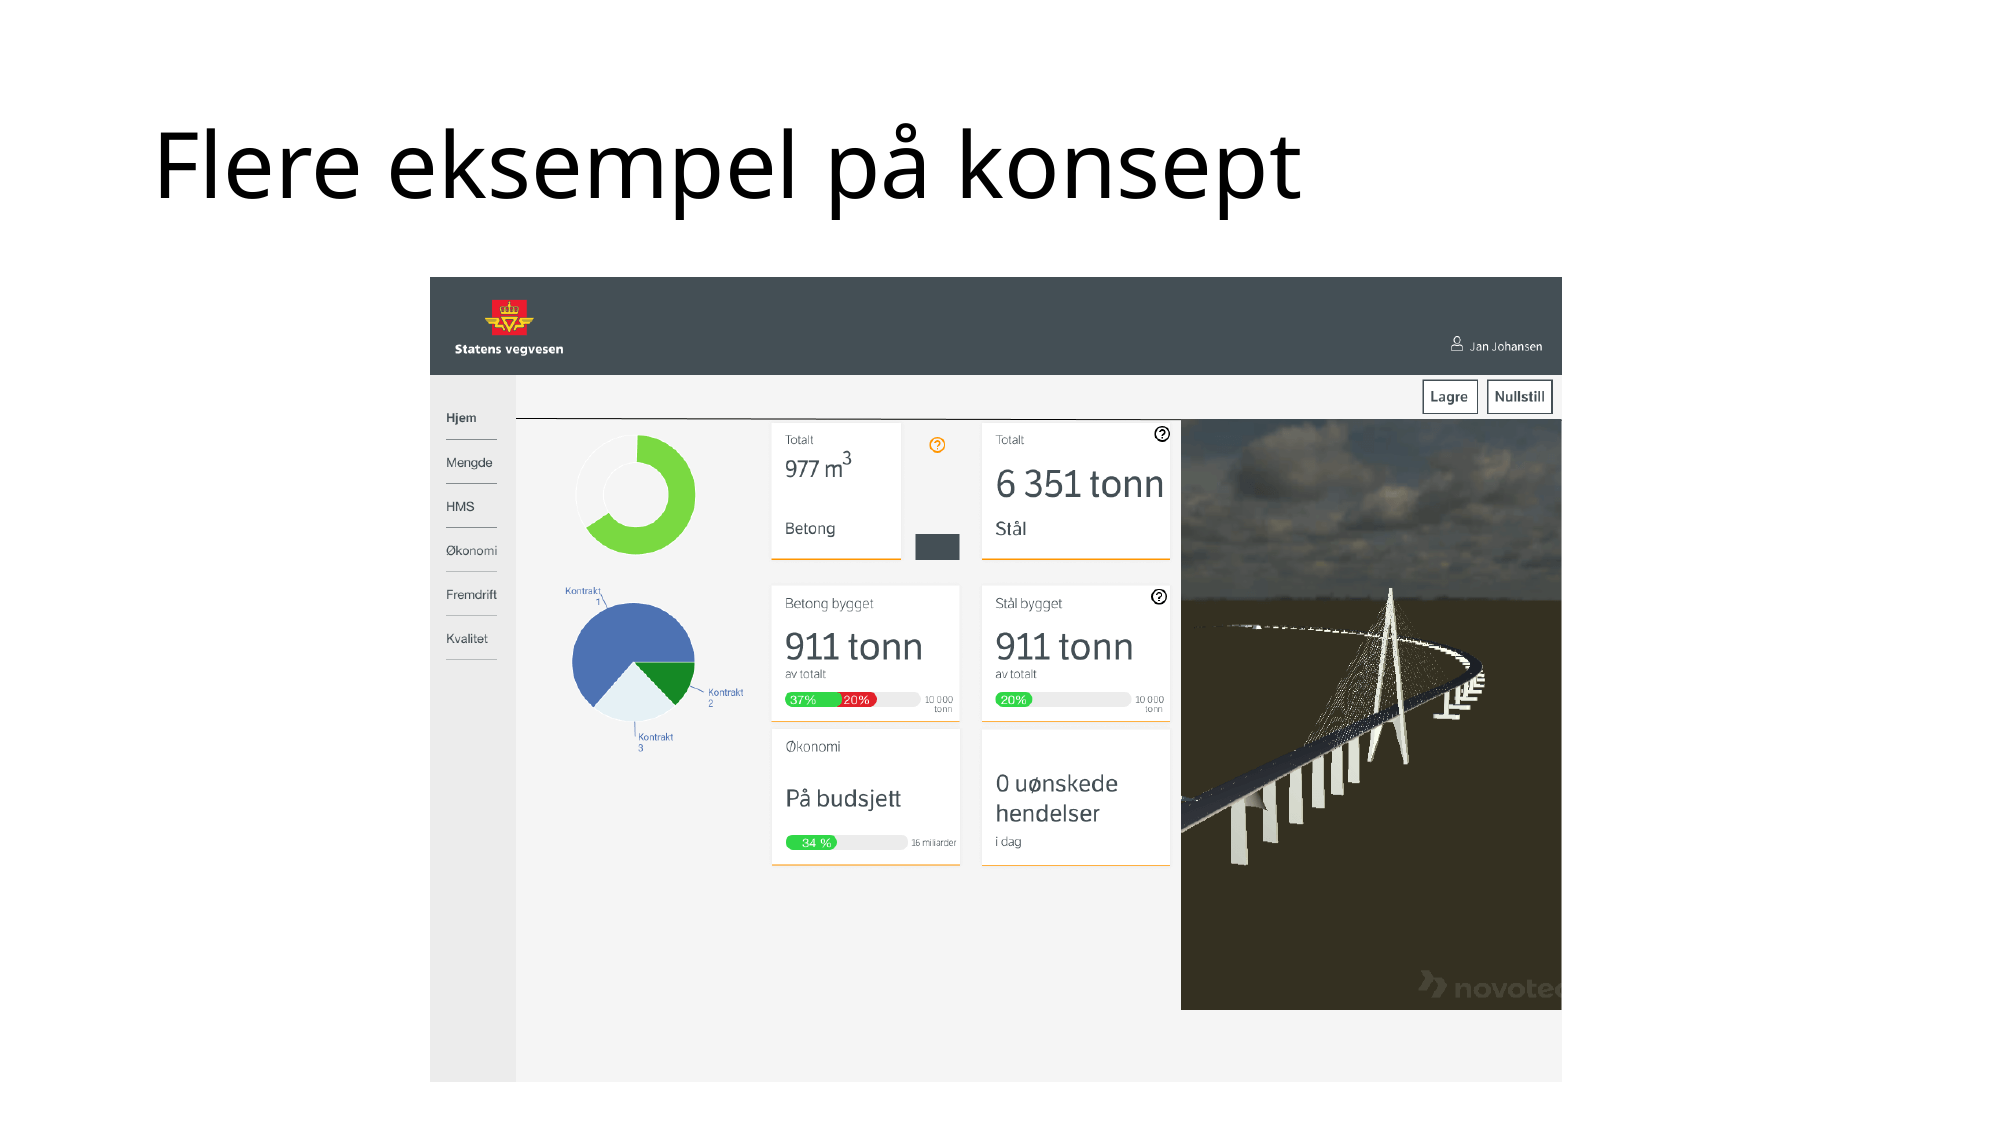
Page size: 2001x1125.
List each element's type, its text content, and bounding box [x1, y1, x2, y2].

picture [430, 277, 1562, 1082]
title Flere eksempel på konsept [137, 59, 1863, 278]
